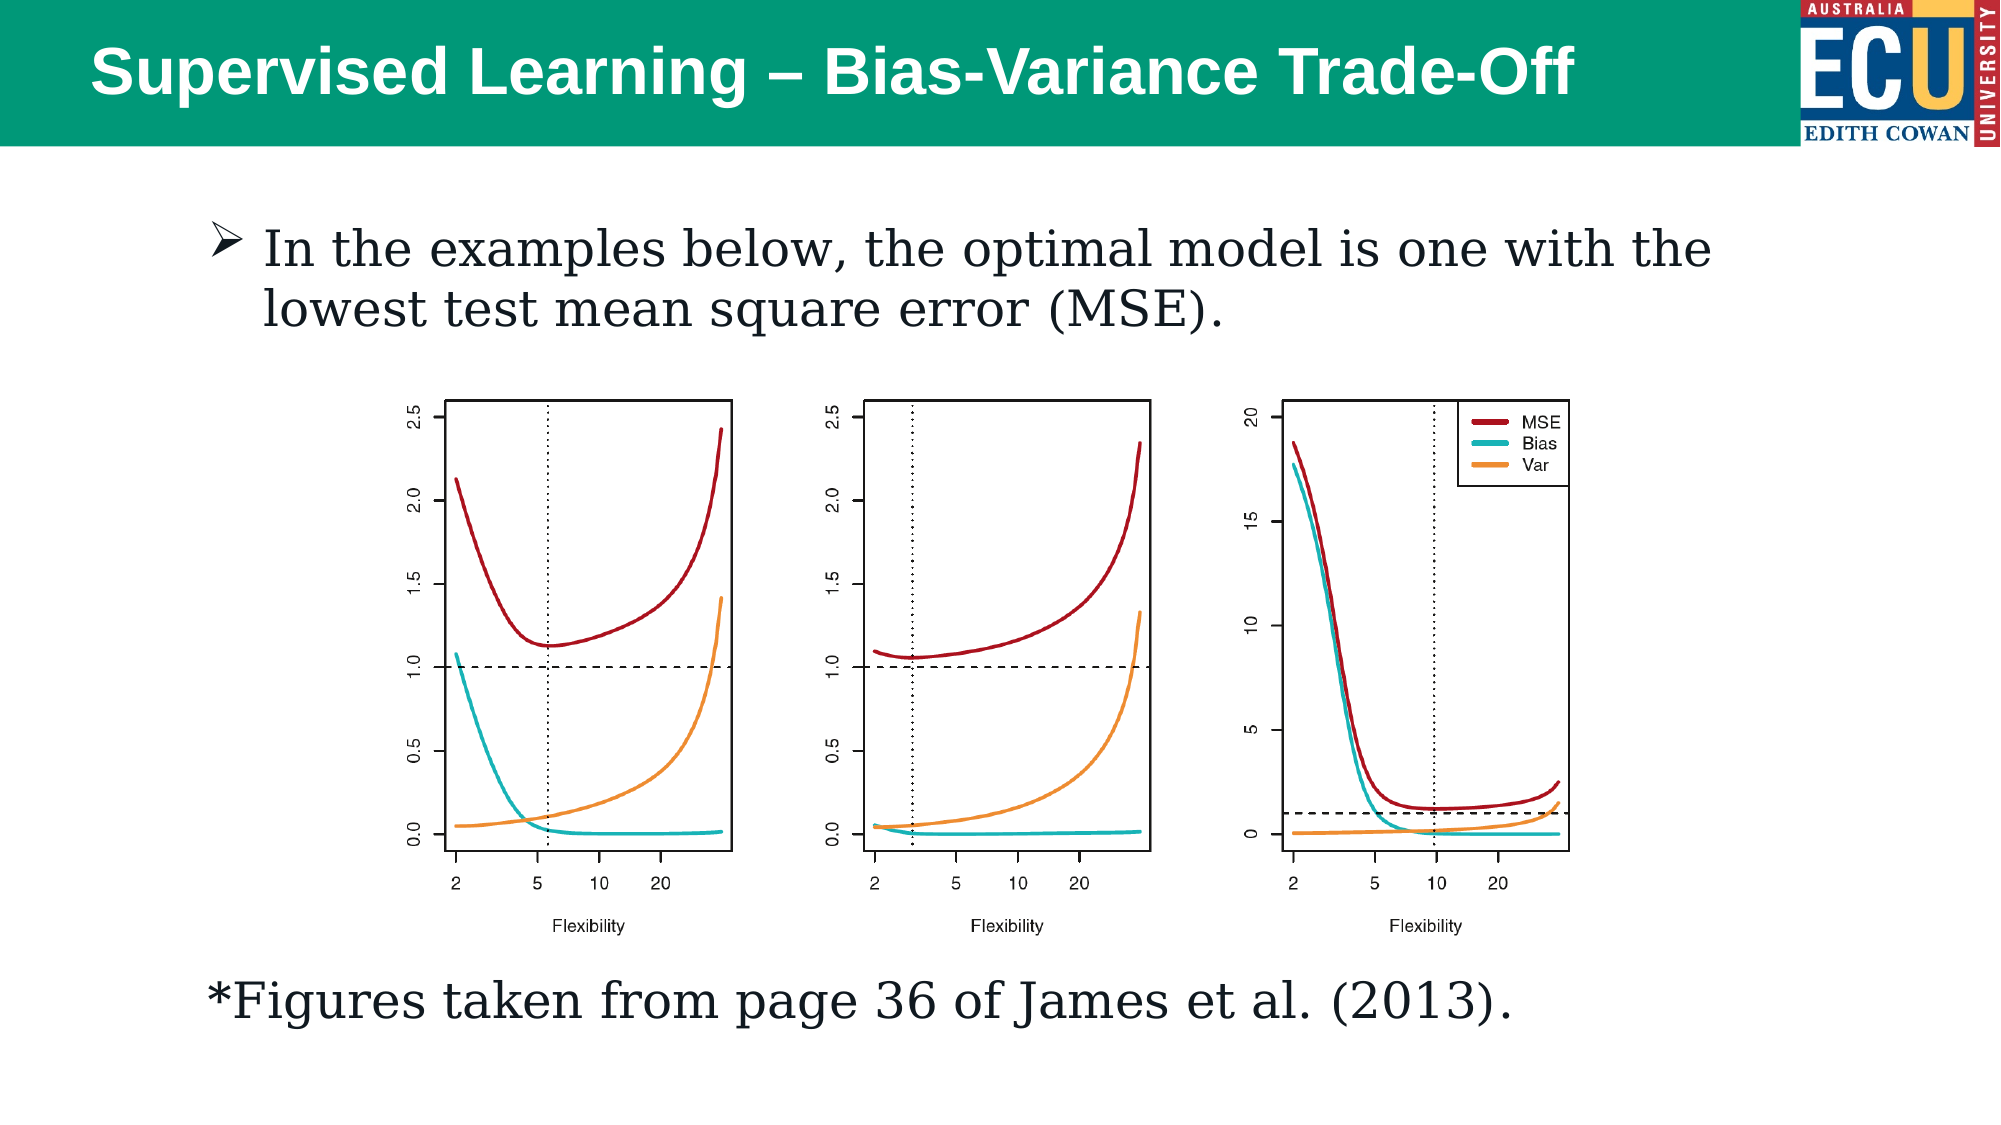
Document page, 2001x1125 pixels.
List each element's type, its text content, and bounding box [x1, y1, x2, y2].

list In the examples below, the optimal model is one with the lowest test mean square error (MSE). *Figures taken from page 36 of James et al. (2013). [179, 208, 1798, 1028]
title Supervised Learning – Bias-Variance Trade-Off [75, 0, 1801, 147]
picture [390, 380, 1587, 943]
picture [1801, 0, 2000, 147]
